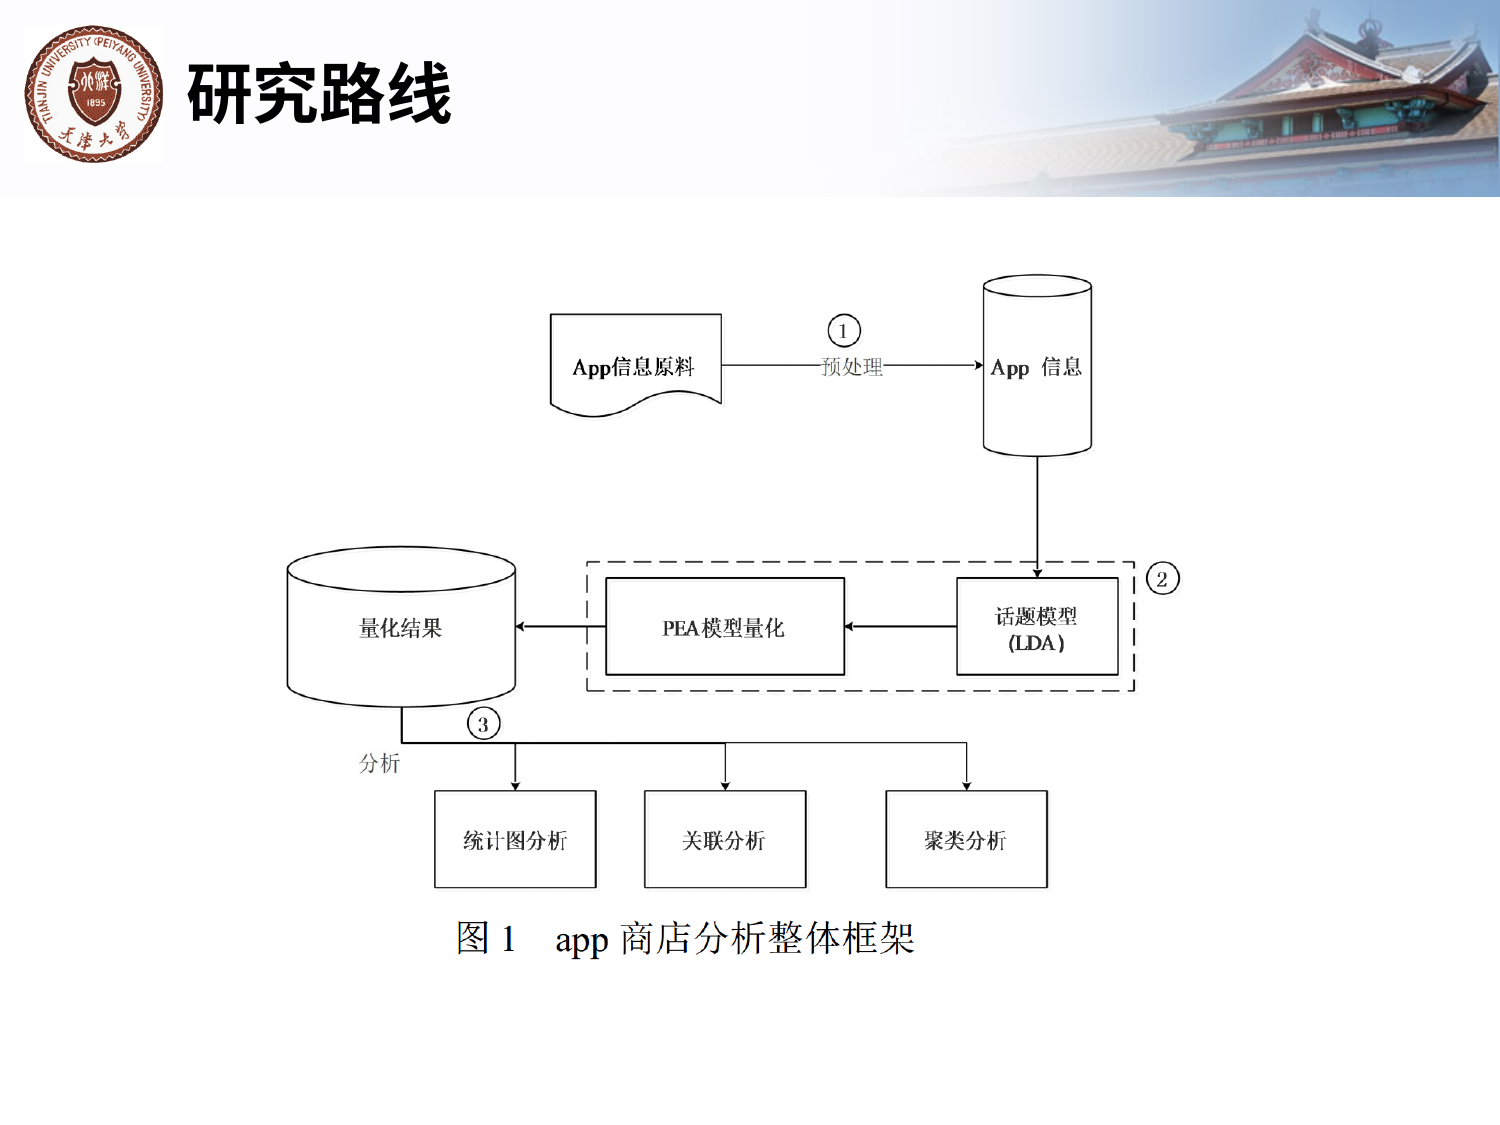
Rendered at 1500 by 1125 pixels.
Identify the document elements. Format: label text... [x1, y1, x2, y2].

picture [0, 0, 1500, 197]
picture [249, 255, 1208, 978]
title 研究路线 [171, 0, 1397, 186]
